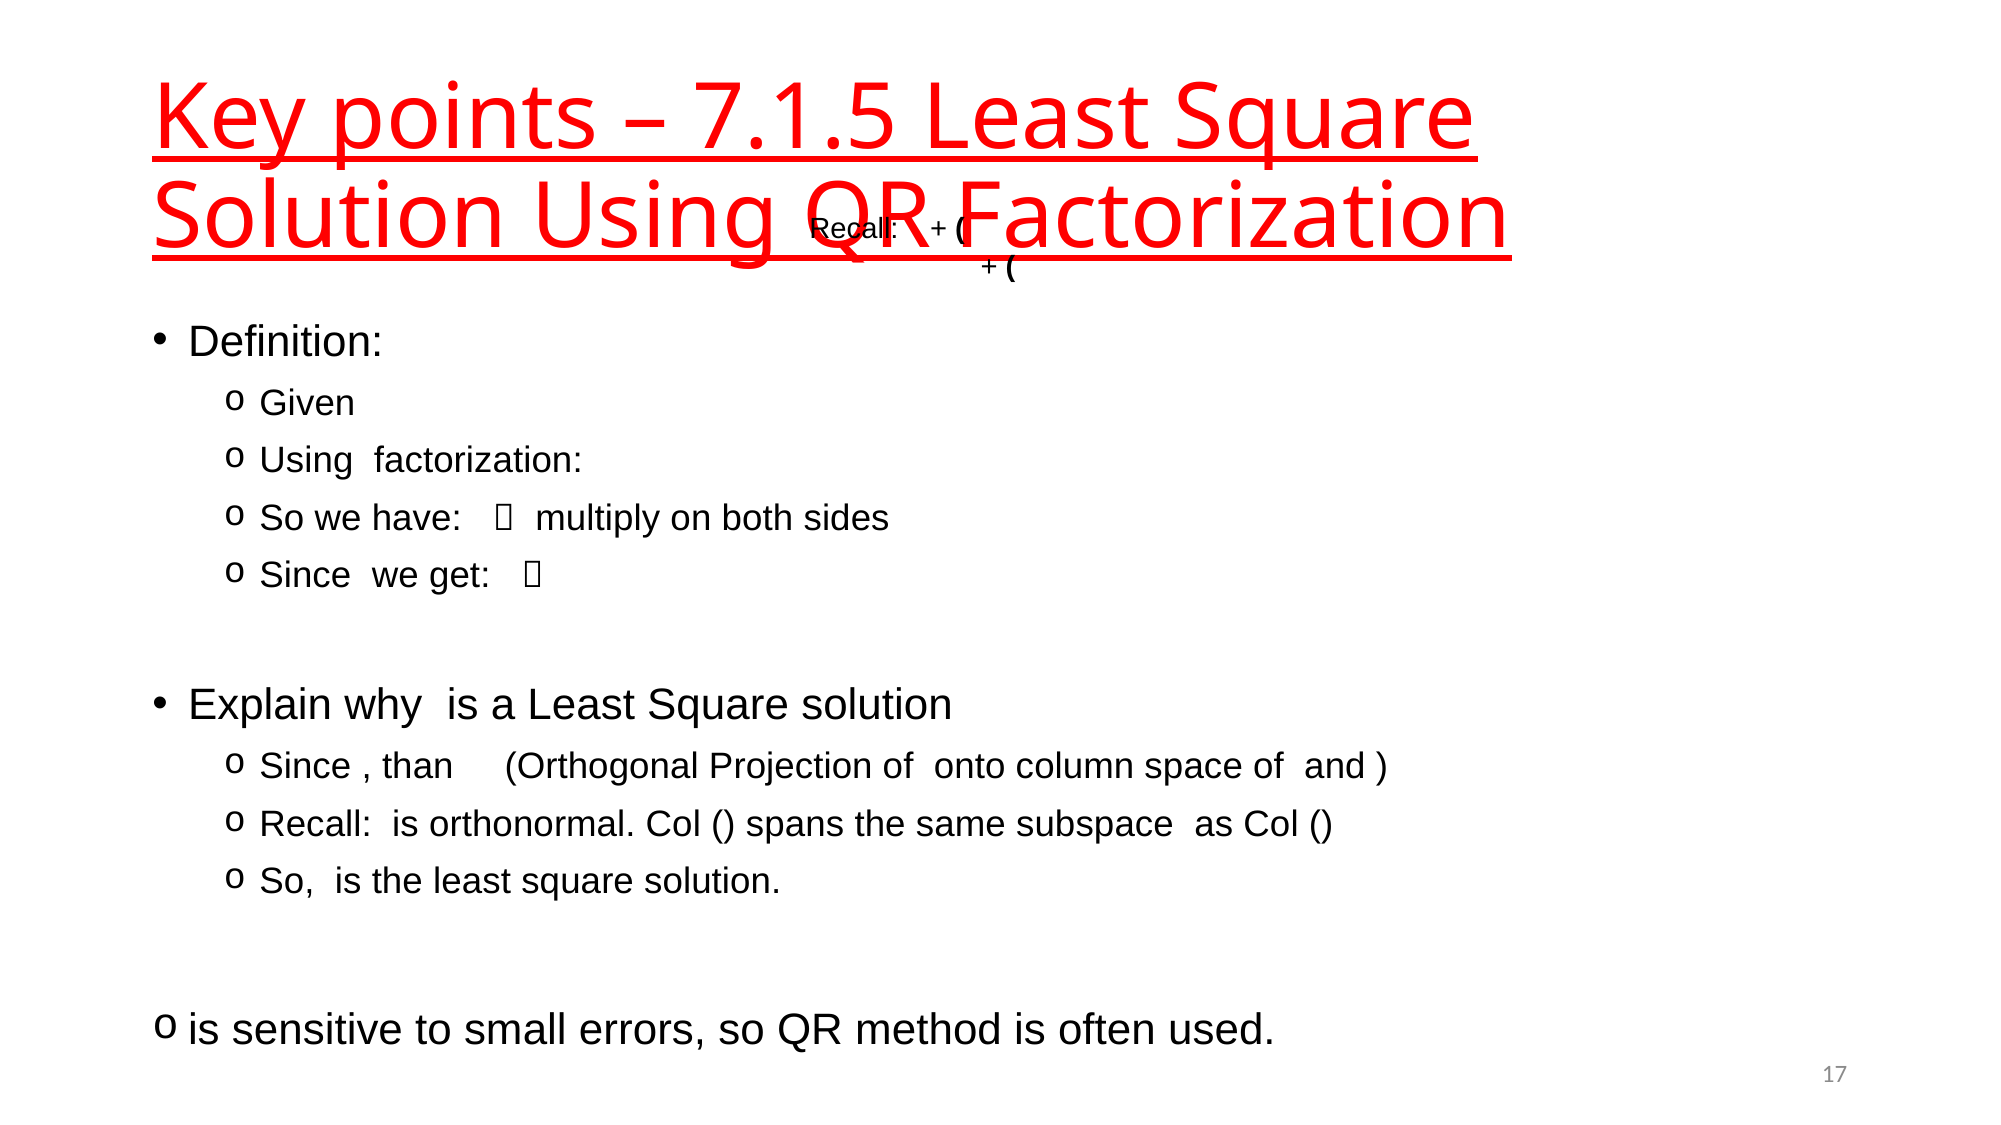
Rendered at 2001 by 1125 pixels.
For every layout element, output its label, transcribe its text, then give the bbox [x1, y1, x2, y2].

slide_number 17 [1412, 1042, 1863, 1103]
title Key points – 7.1.5 Least Square Solution Using QR Factorization [137, 59, 1863, 278]
